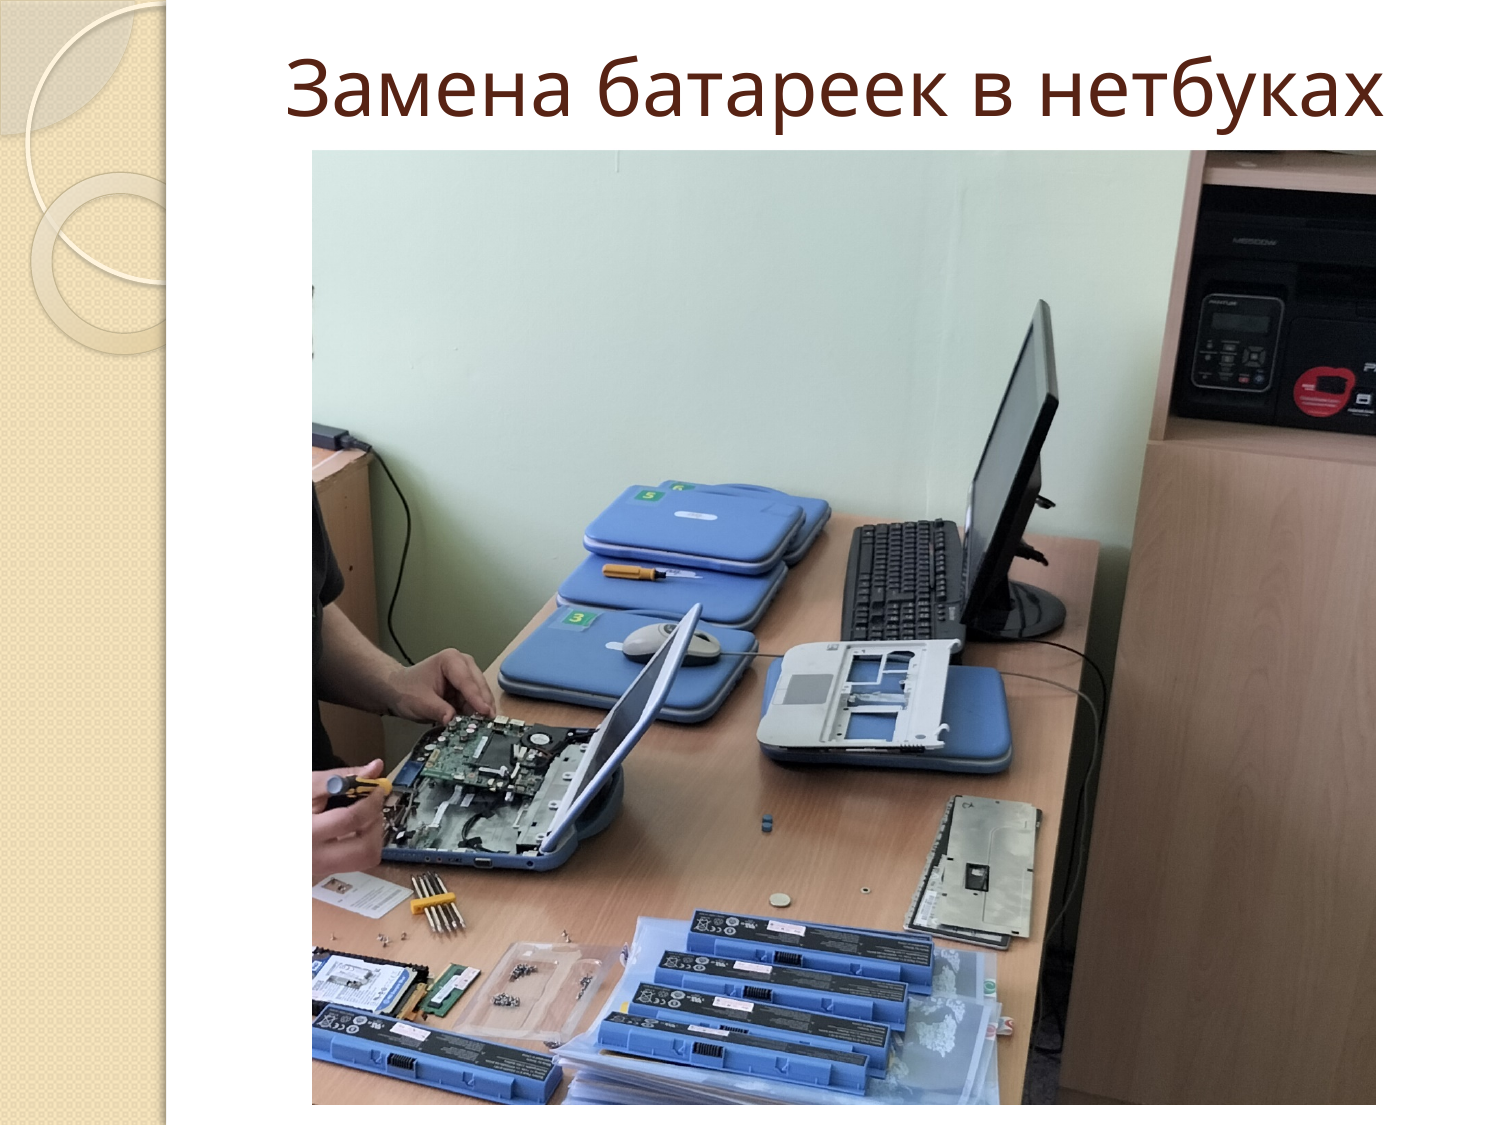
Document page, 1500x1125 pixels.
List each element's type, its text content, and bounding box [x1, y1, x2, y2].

picture [312, 148, 1376, 1105]
title Замена батареек в нетбуках [171, 45, 1500, 126]
